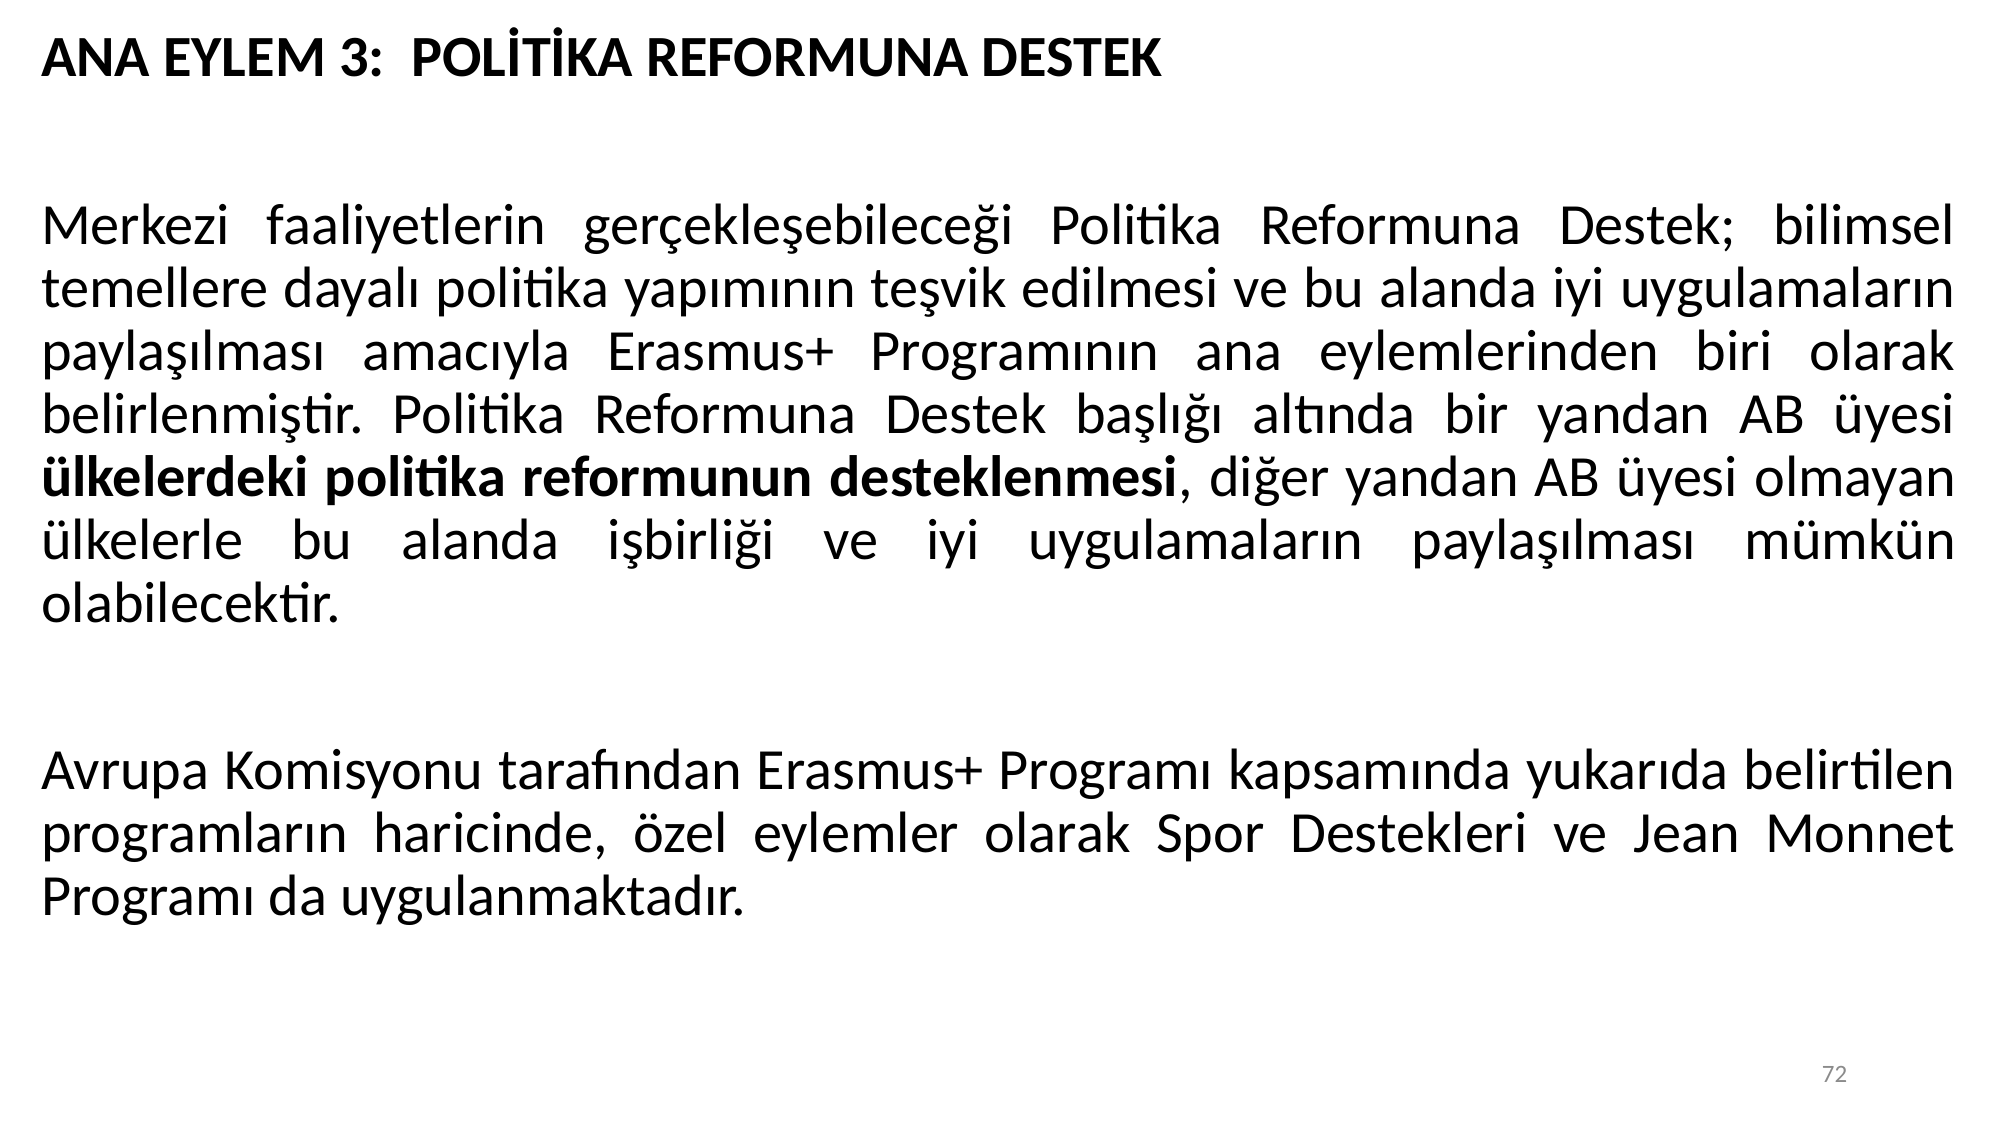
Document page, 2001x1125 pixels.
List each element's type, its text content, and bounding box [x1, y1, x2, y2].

list ANA EYLEM 3: POLİTİKA REFORMUNA DESTEK Merkezi faaliyetlerin gerçekleşebileceği Politika Reformuna Destek; bilimsel temellere dayalı politika yapımının teşvik edilmesi ve bu alanda iyi uygulamaların paylaşılması amacıyla Erasmus+ Programının ana eylemlerinden biri olarak belirlenmiştir. Politika Reformuna Destek başlığı altında bir yandan AB üyesi ülkelerdeki politika reformunun desteklenmesi, diğer yandan AB üyesi olmayan ülkelerle bu alanda işbirliği ve iyi uygulamaların paylaşılması mümkün olabilecektir. Avrupa Komisyonu tarafından Erasmus+ Programı kapsamında yukarıda belirtilen programların haricinde, özel eylemler olarak Spor Destekleri ve Jean Monnet Programı da uygulanmaktadır. [26, 19, 1972, 1100]
slide_number 72 [1412, 1042, 1863, 1103]
